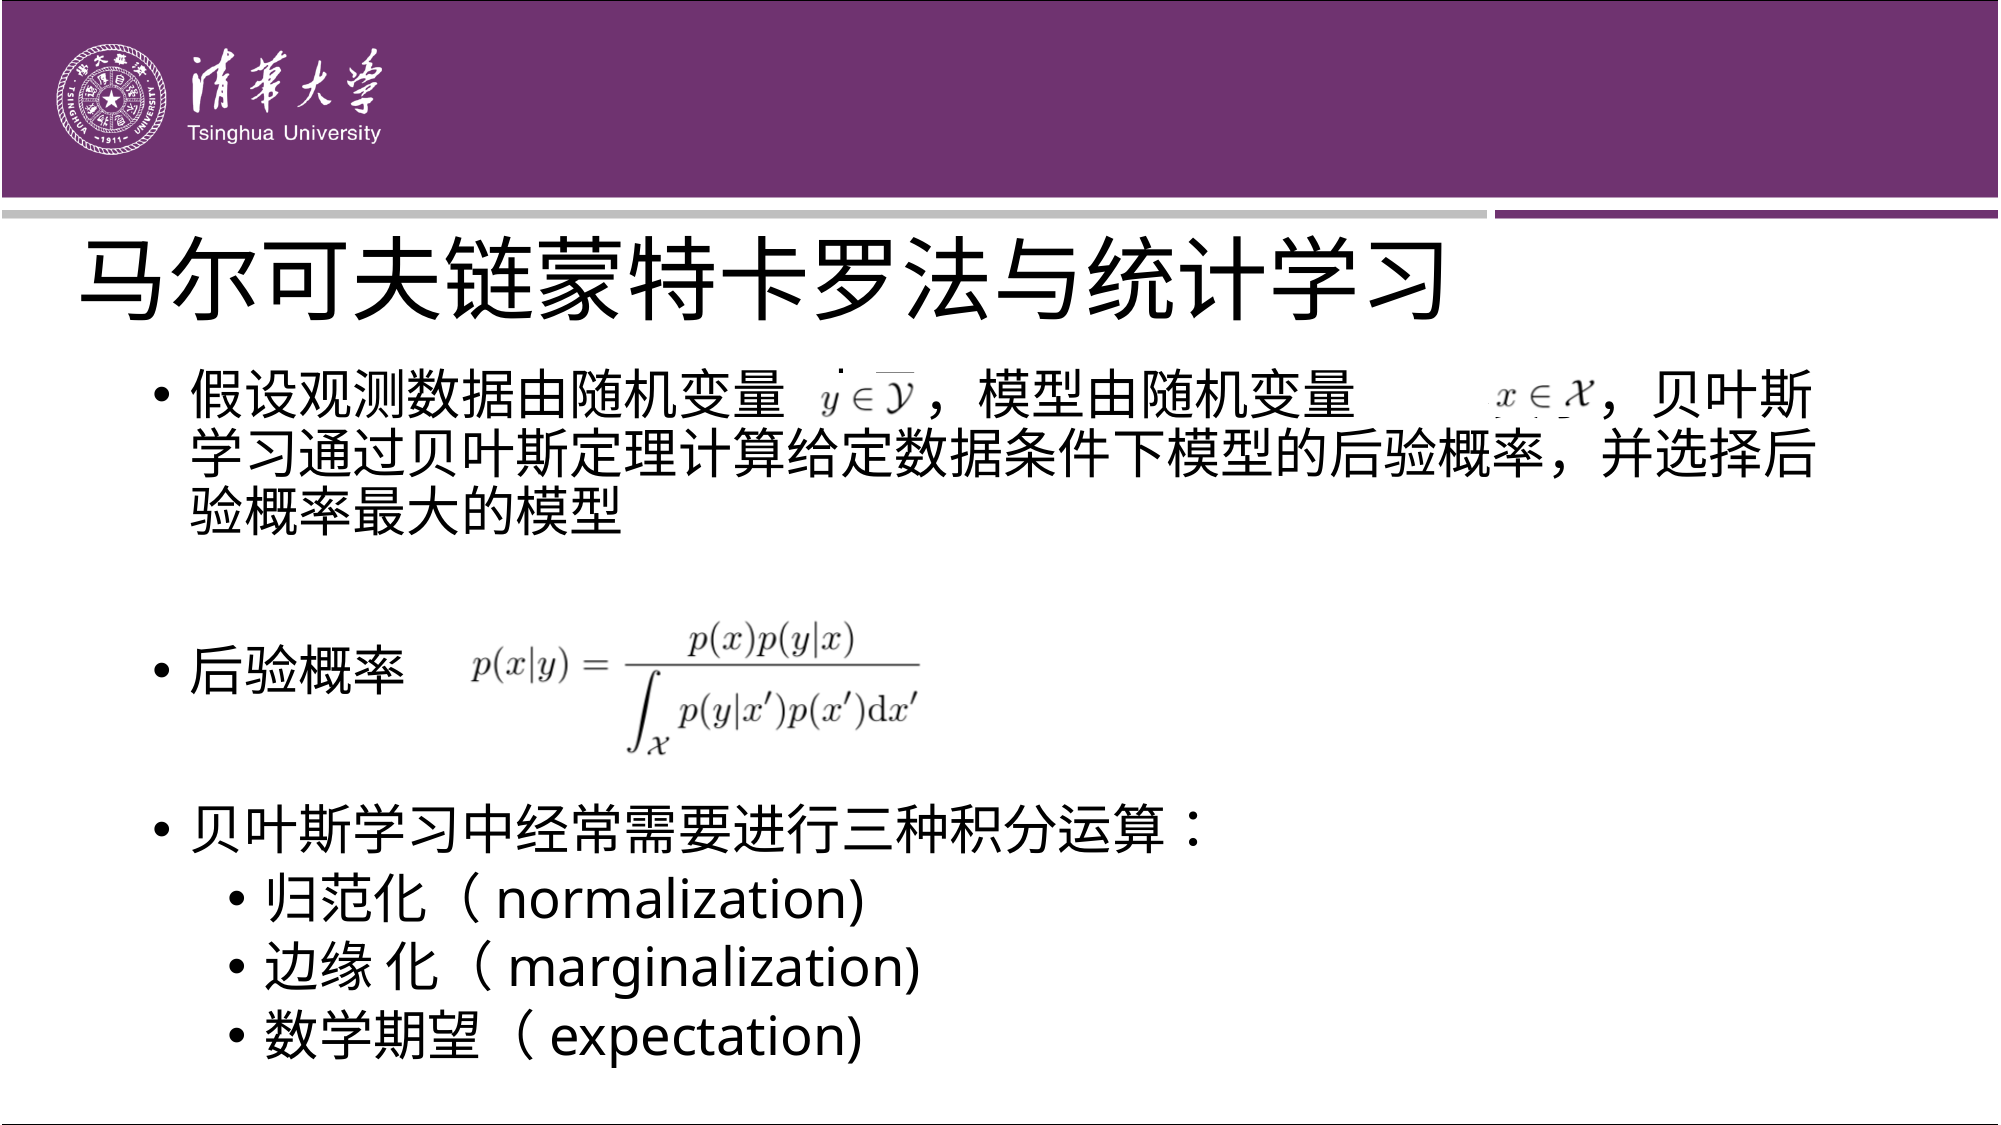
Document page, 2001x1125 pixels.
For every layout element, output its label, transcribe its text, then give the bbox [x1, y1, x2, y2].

title 马尔可夫链蒙特卡罗法与统计学习 [61, 175, 1787, 393]
list 假设观测数据由随机变量 表示，模型由随机变量 表示，贝叶斯学习通过贝叶斯定理计算给定数据条件下模型的后验概率，并选择后验概率最大的模型 后验概率 贝叶斯学习中经常需要进行三种积分运算： 归范化（normalization) 边缘 化（marginalization) 数学期望（expectation) [137, 360, 1863, 1075]
picture [2, 0, 1998, 1125]
